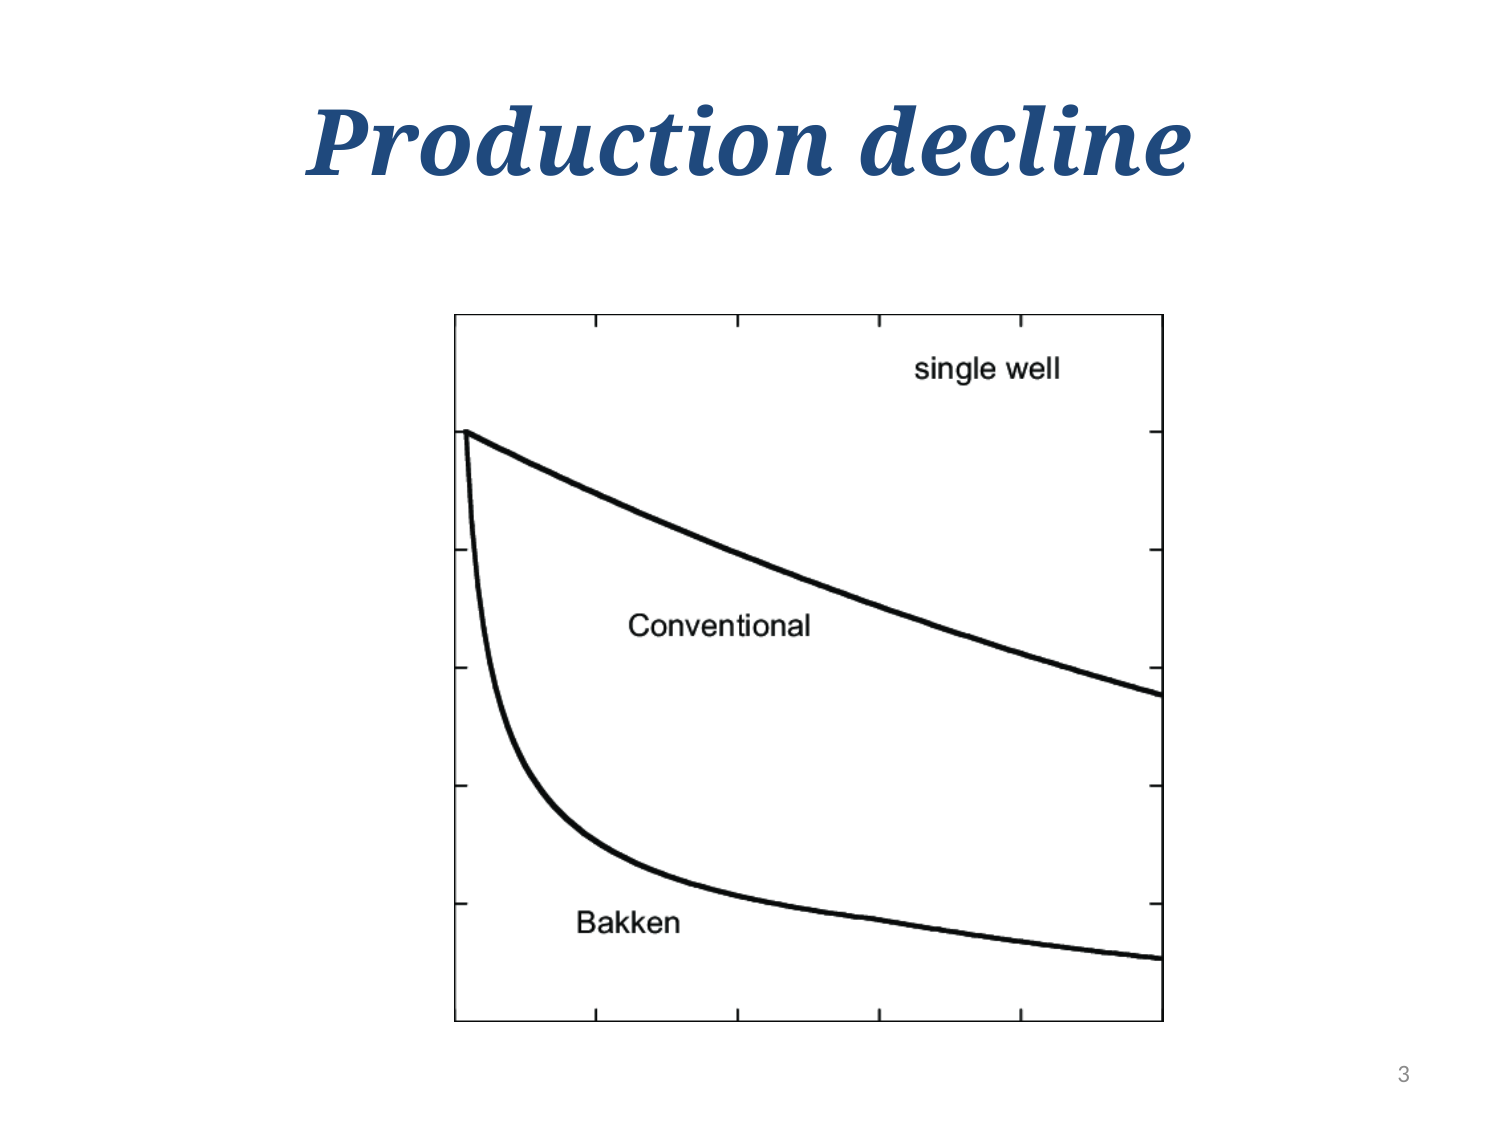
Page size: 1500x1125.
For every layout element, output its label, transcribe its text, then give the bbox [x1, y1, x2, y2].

picture [454, 314, 1164, 1023]
title Production decline [75, 45, 1425, 233]
slide_number 3 [1074, 1042, 1425, 1103]
